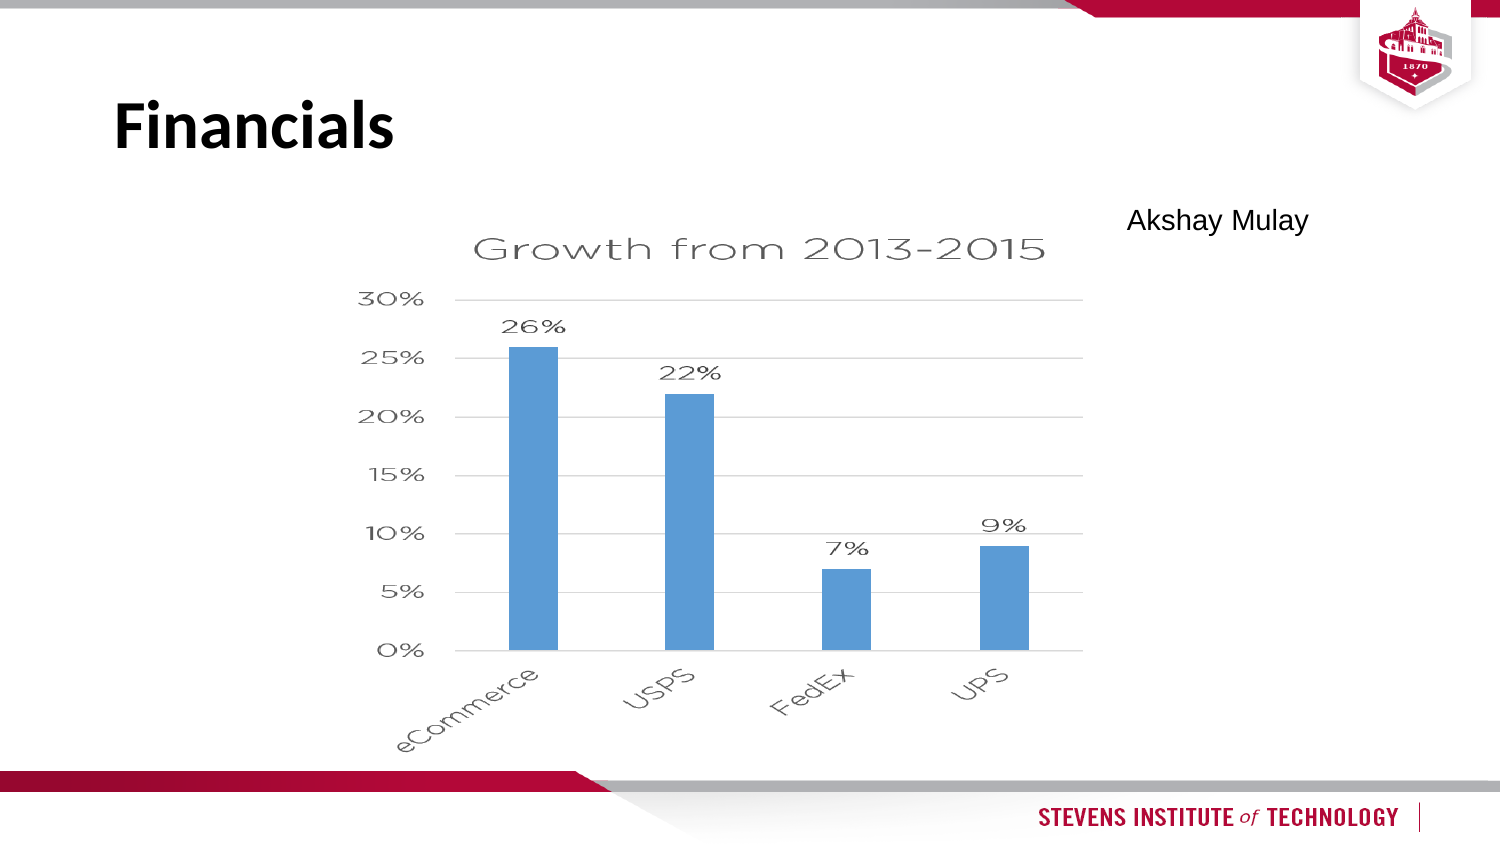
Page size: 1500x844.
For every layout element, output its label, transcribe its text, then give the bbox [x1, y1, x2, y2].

text_box Akshay Mulay [1111, 186, 1474, 243]
title Financials [103, 44, 1397, 208]
picture [0, 0, 1500, 120]
picture [0, 771, 1500, 844]
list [348, 224, 1099, 761]
